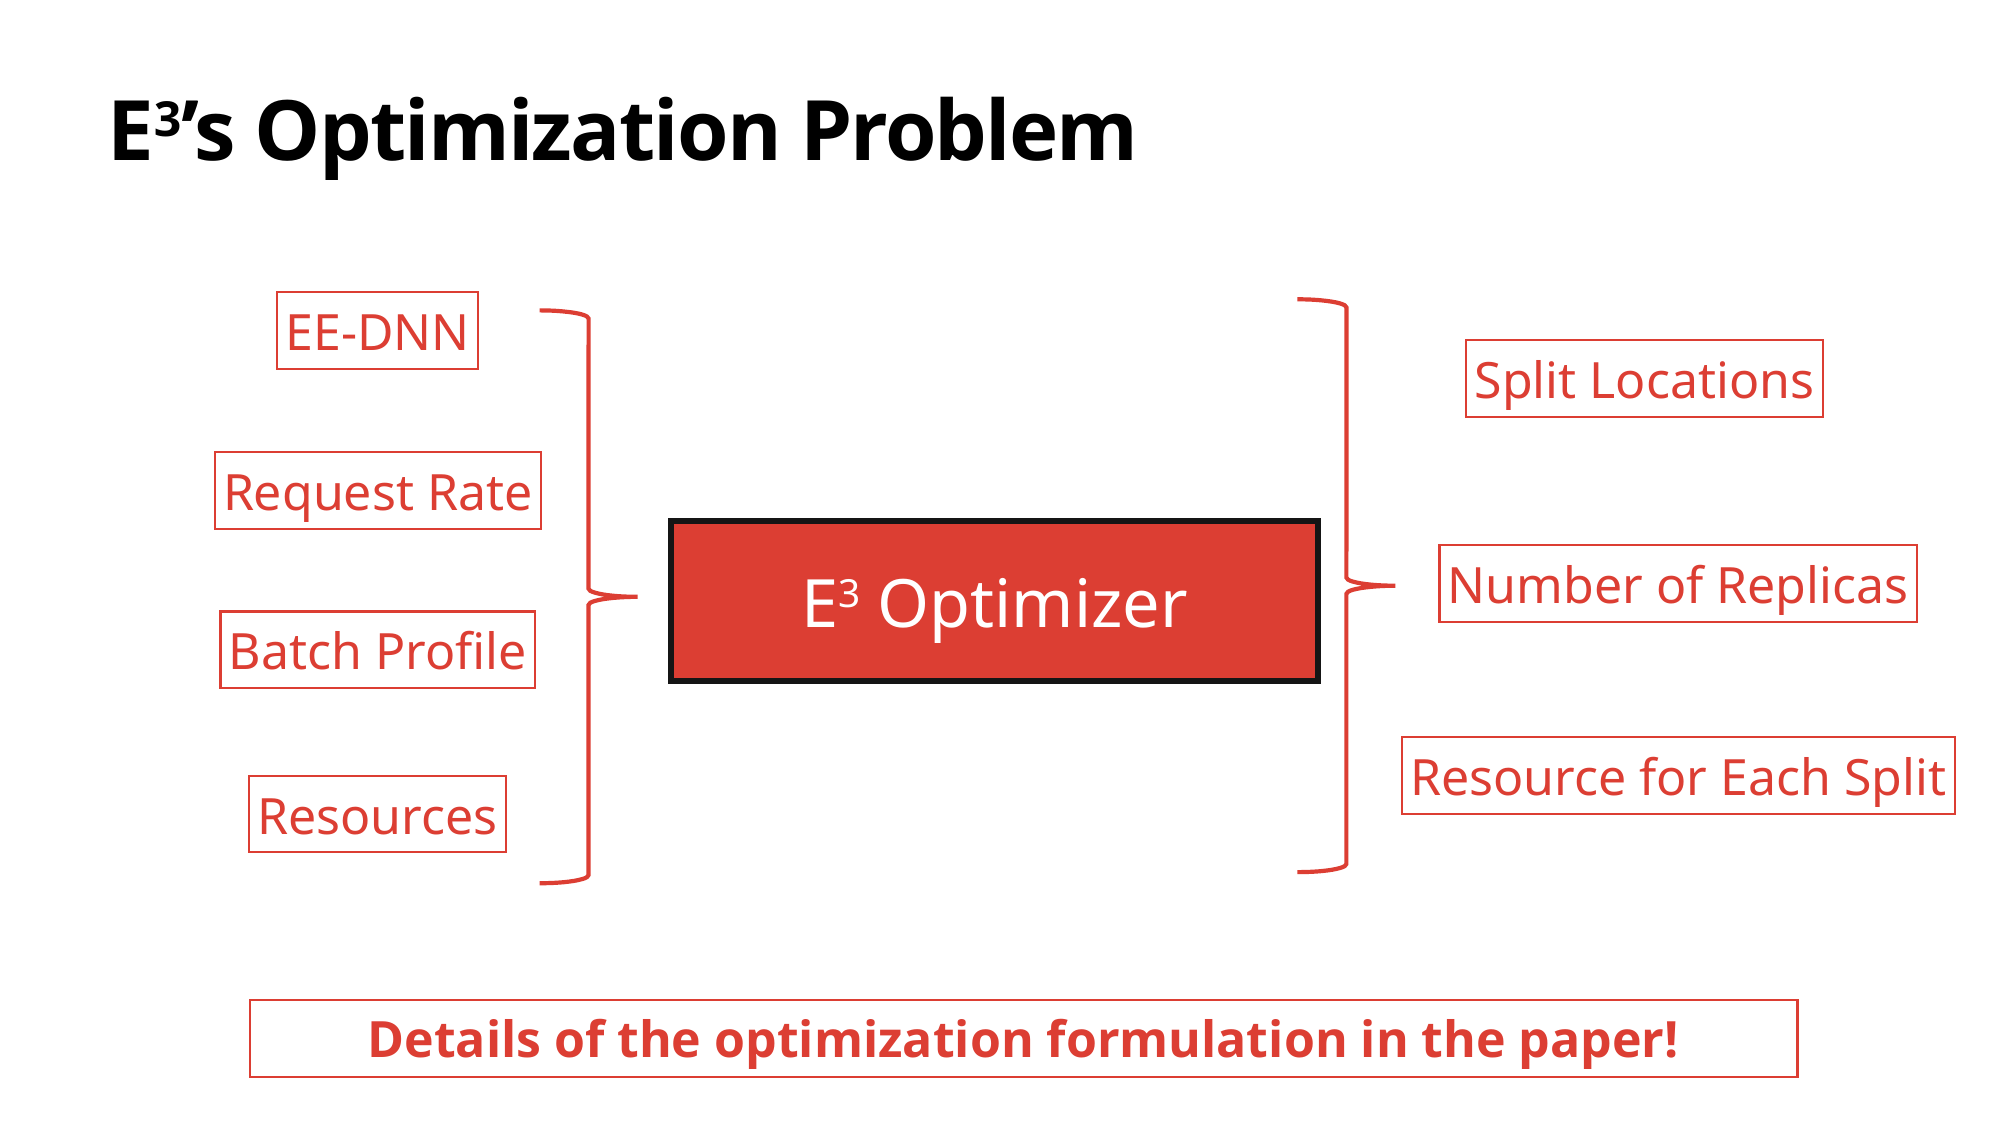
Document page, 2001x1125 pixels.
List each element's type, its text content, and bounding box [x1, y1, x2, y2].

text_box Split Locations [1466, 340, 1823, 417]
title E3’s Optimization Problem [98, 87, 1902, 207]
text_box Resources [249, 775, 507, 853]
text_box Request Rate [214, 452, 539, 529]
text_box Batch Profile [220, 611, 536, 689]
text_box Details of the optimization formulation in the paper! [249, 1000, 1798, 1077]
text_box [1297, 299, 1396, 873]
text_box EE-DNN [277, 292, 479, 369]
text_box E3 Optimizer [671, 520, 1297, 682]
text_box Number of Replicas [1439, 545, 1918, 622]
text_box Resource for Each Split [1401, 737, 1956, 814]
text_box [539, 310, 638, 884]
